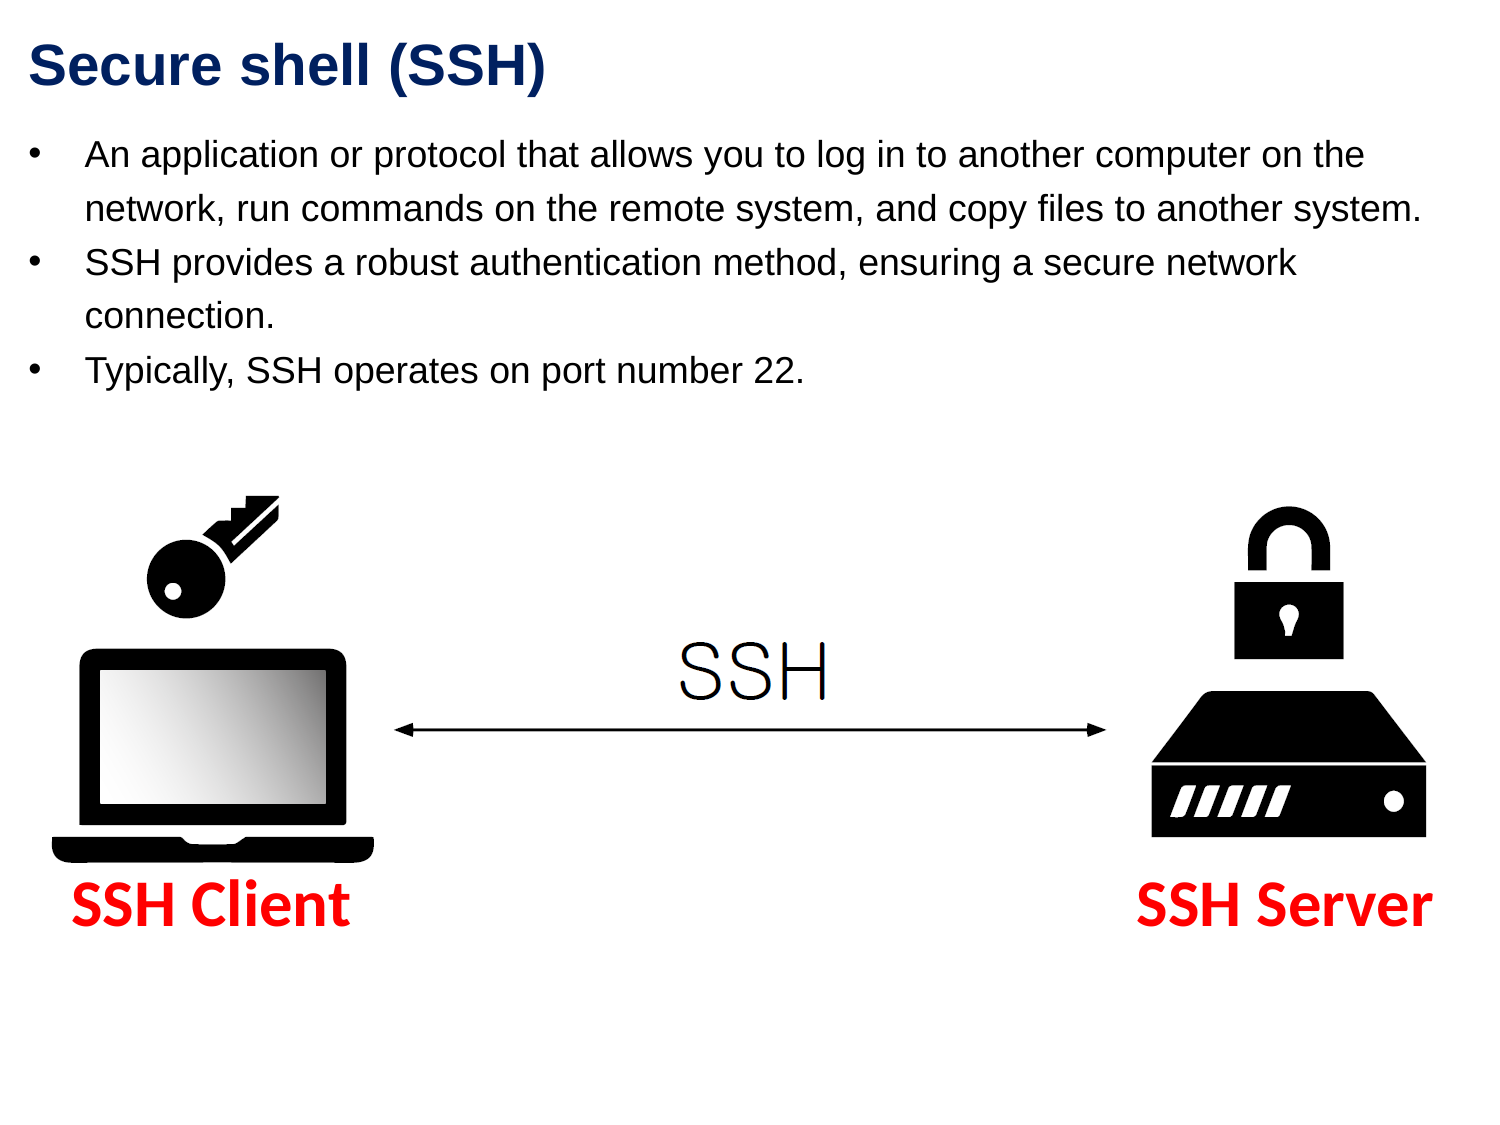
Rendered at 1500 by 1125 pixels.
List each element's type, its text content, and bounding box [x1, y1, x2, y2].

text_box An application or protocol that allows you to log in to another computer on the network, run commands on the remote system, and copy files to another system. SSH provides a robust authentication method, ensuring a secure network connection. Typically, SSH operates on port number 22. [13, 113, 1477, 398]
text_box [31, 469, 1469, 949]
text_box Secure shell (SSH) [13, 20, 1203, 105]
